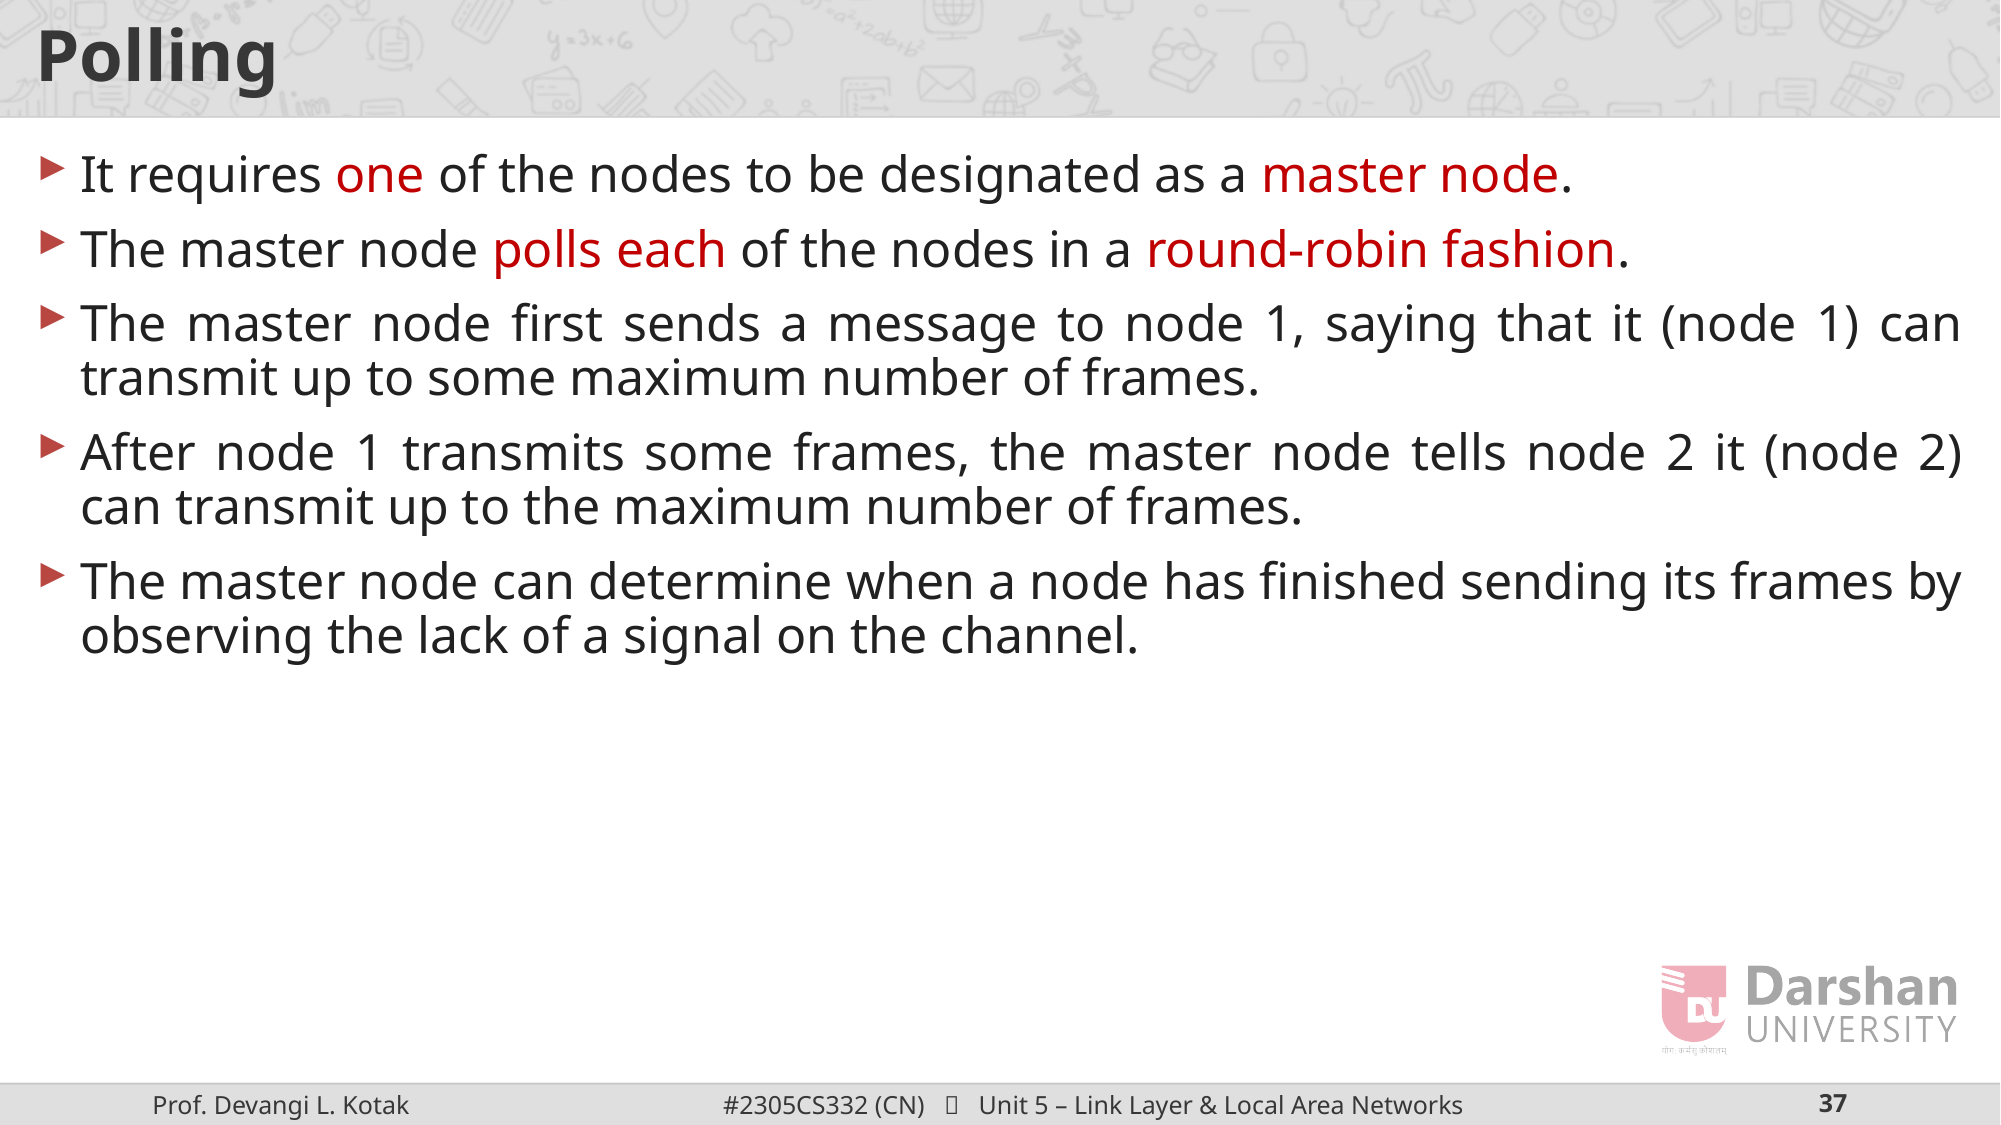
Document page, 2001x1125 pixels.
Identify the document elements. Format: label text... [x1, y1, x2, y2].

title Polling [0, 0, 2000, 117]
list It requires one of the nodes to be designated as a master node. The master node polls each of the nodes in a round-robin fashion. The master node first sends a message to node 1, saying that it (node 1) can transmit up to some maximum number of frames. After node 1 transmits some frames, the master node tells node 2 it (node 2) can transmit up to the maximum number of frames. The master node can determine when a node has finished sending its frames by observing the lack of a signal on the channel. [21, 141, 1979, 1059]
